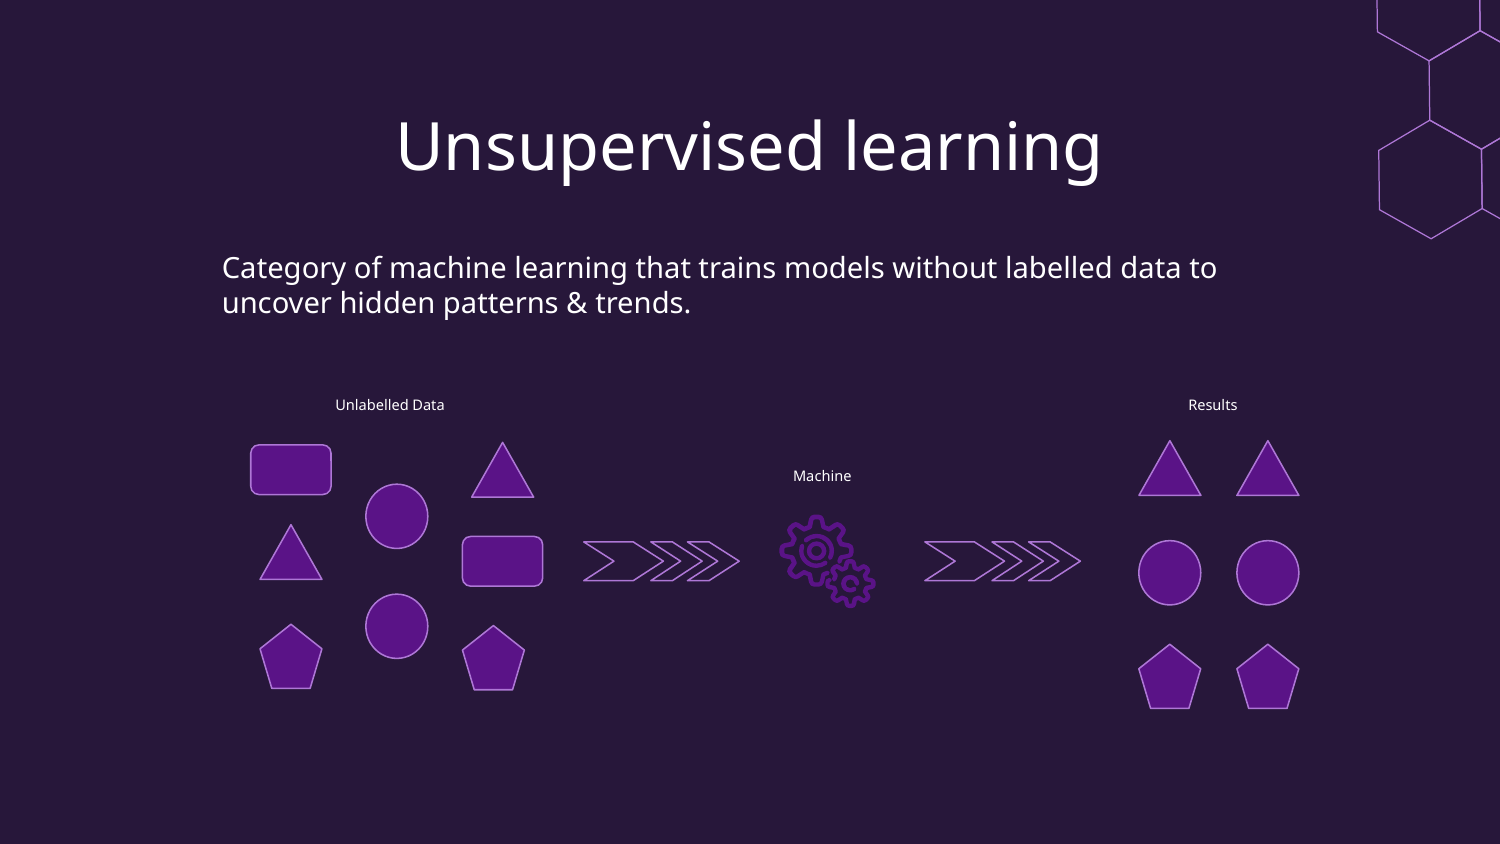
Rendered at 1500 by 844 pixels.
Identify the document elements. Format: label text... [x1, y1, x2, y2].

text_box [1138, 440, 1201, 496]
text_box [1236, 440, 1299, 496]
title Unsupervised learning [118, 88, 1382, 183]
text_box [365, 484, 428, 549]
list Category of machine learning that trains models without labelled data to uncover hidden patterns & trends. [206, 234, 1267, 346]
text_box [924, 541, 1081, 581]
text_box [365, 594, 428, 659]
text_box [1236, 540, 1299, 605]
text_box [1138, 540, 1201, 605]
text_box [462, 536, 543, 587]
text_box Results [1173, 380, 1262, 416]
text_box [260, 524, 322, 580]
text_box [1236, 644, 1299, 709]
text_box Machine [778, 452, 877, 488]
text_box [471, 442, 534, 498]
text_box [462, 625, 525, 690]
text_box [583, 541, 740, 581]
text_box [250, 444, 332, 495]
text_box [260, 624, 322, 689]
text_box [1138, 644, 1201, 709]
text_box Unlabelled Data [320, 380, 484, 416]
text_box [779, 515, 876, 608]
